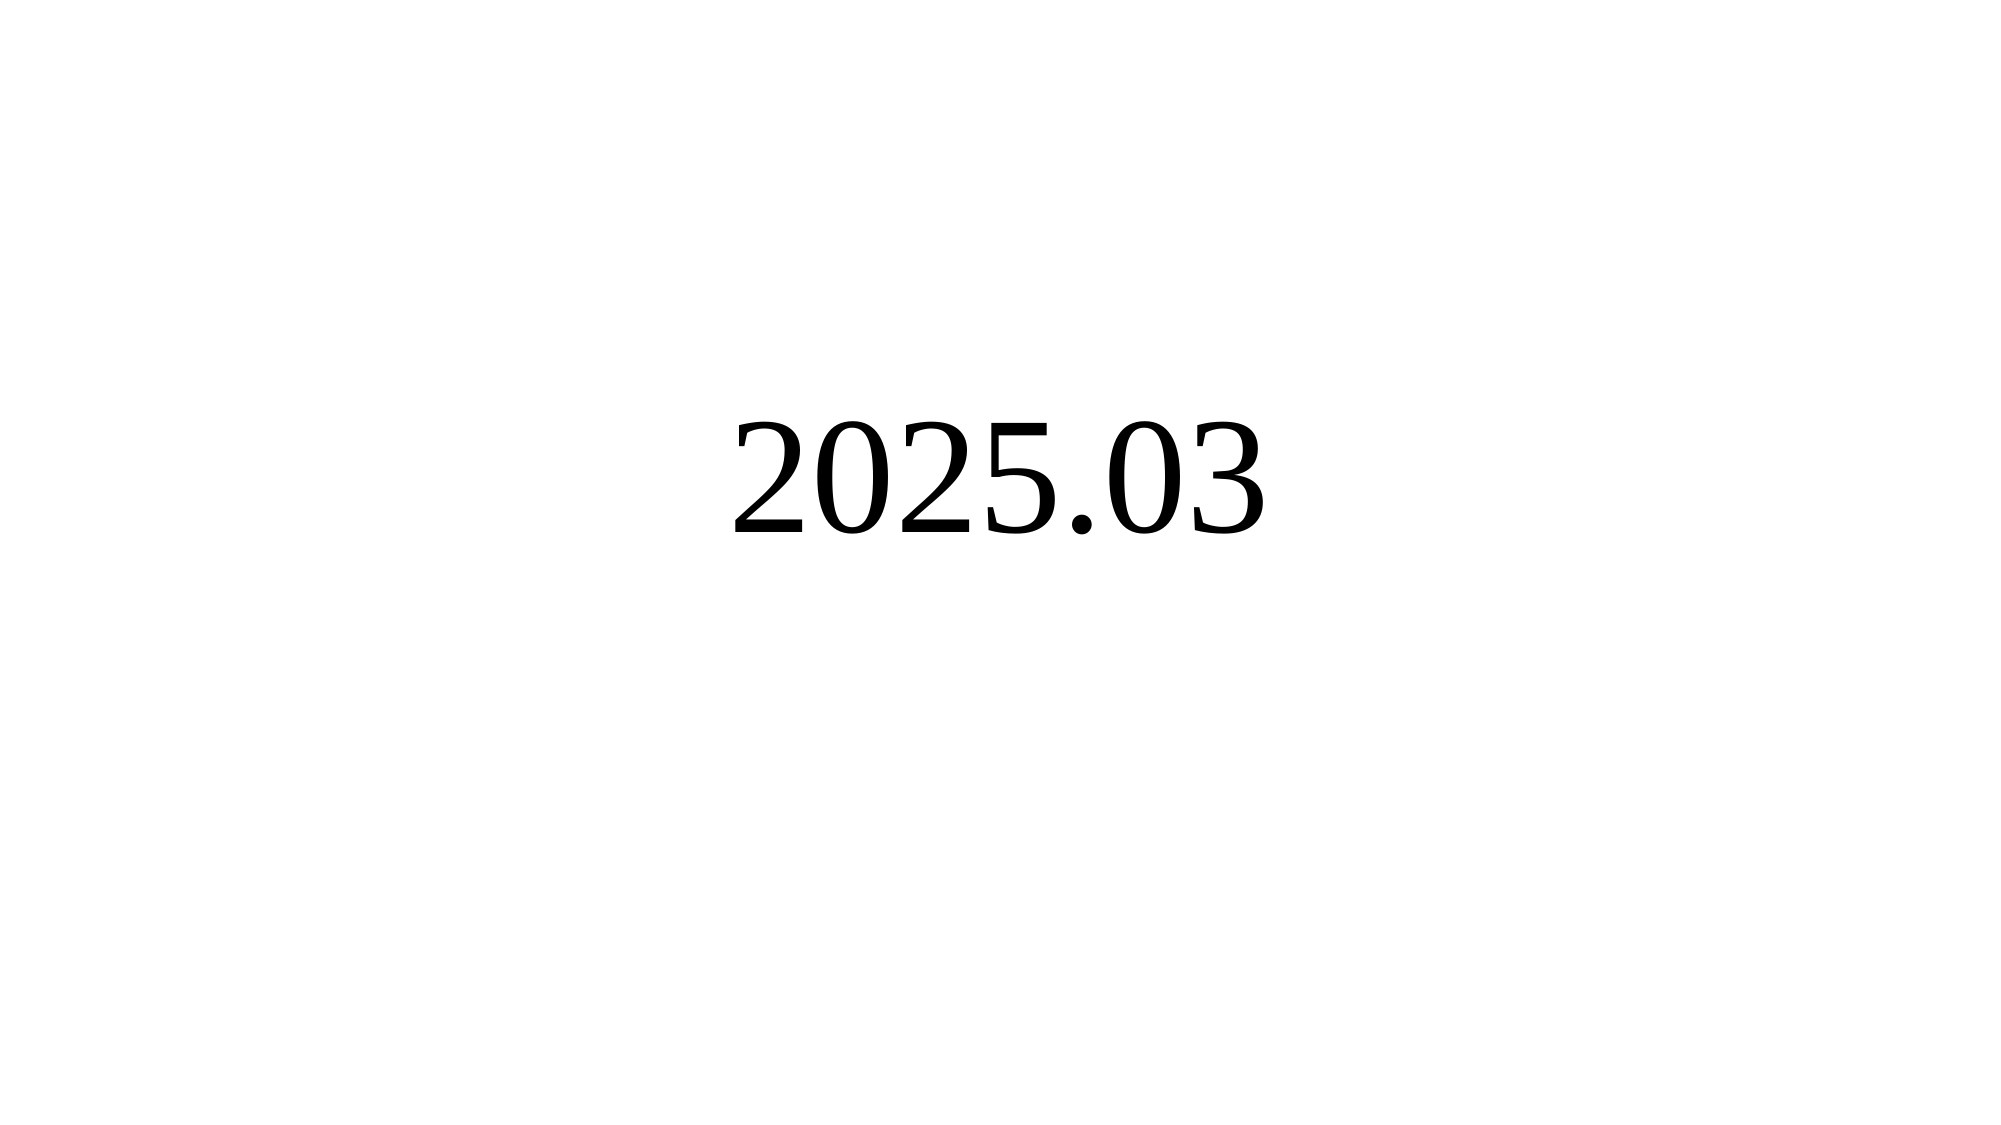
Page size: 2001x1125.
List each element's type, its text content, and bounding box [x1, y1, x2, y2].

title 2025.03 [249, 184, 1750, 576]
